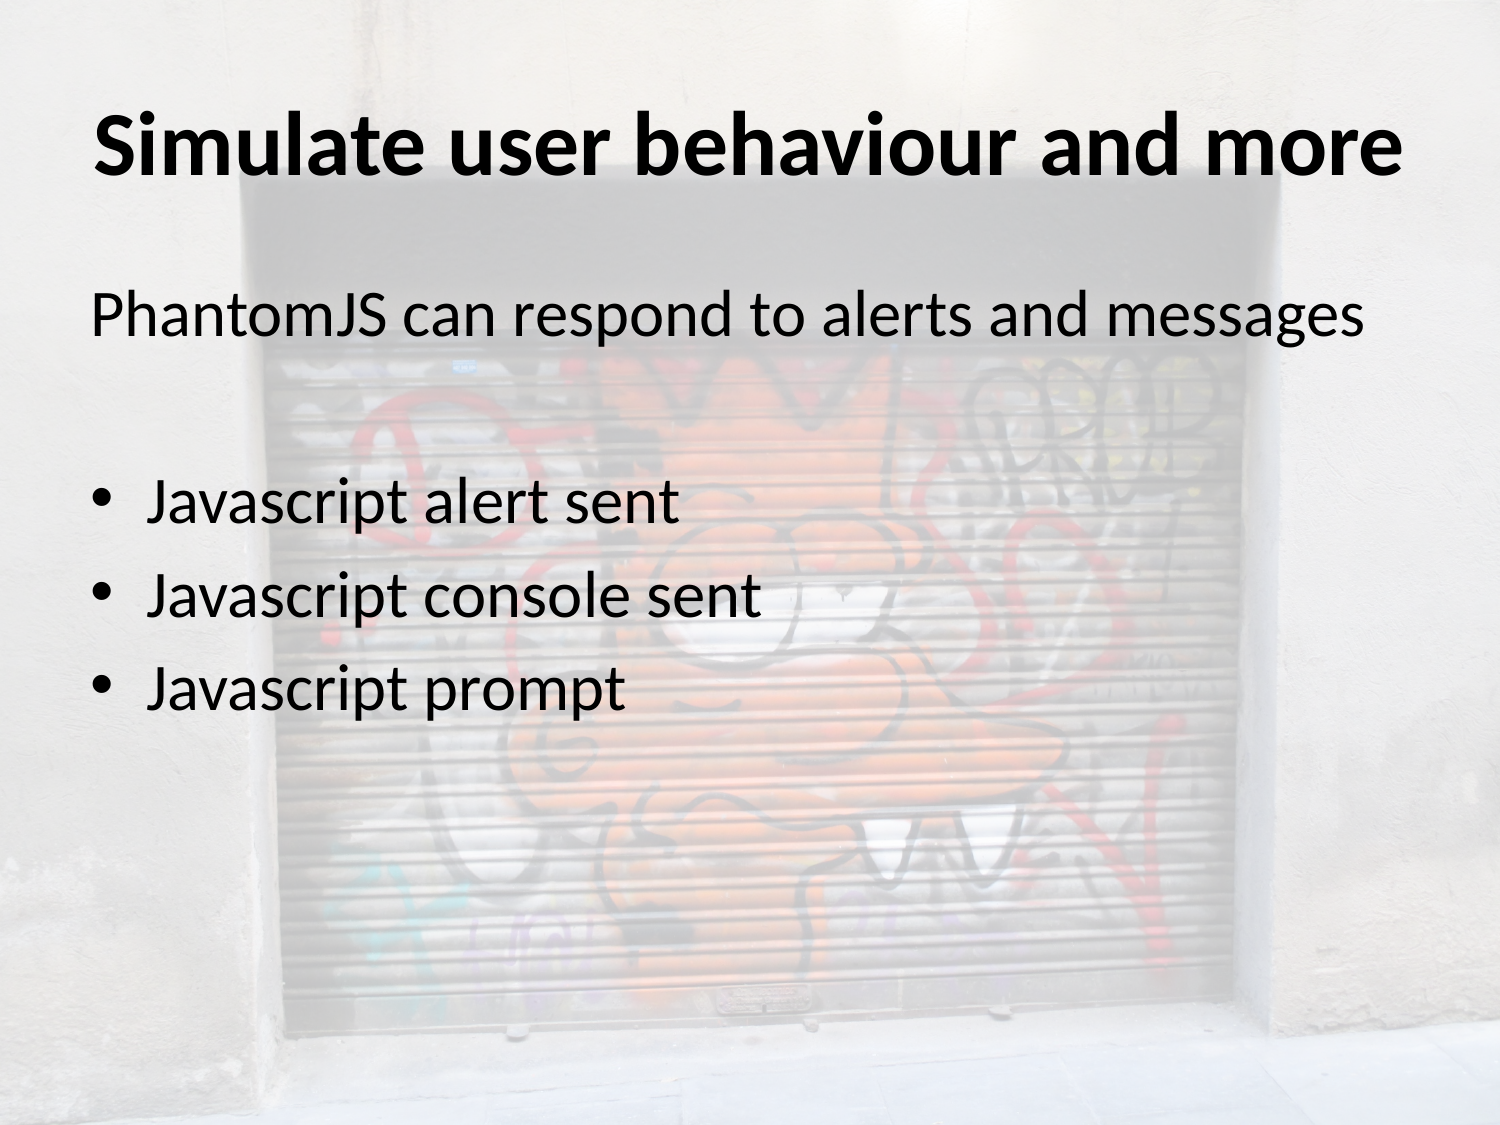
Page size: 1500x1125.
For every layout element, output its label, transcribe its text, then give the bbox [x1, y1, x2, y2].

list PhantomJS can respond to alerts and messages Javascript alert sent Javascript console sent Javascript prompt [75, 262, 1425, 1005]
title Simulate user behaviour and more [75, 45, 1425, 233]
text_box [0, 0, 1500, 1125]
